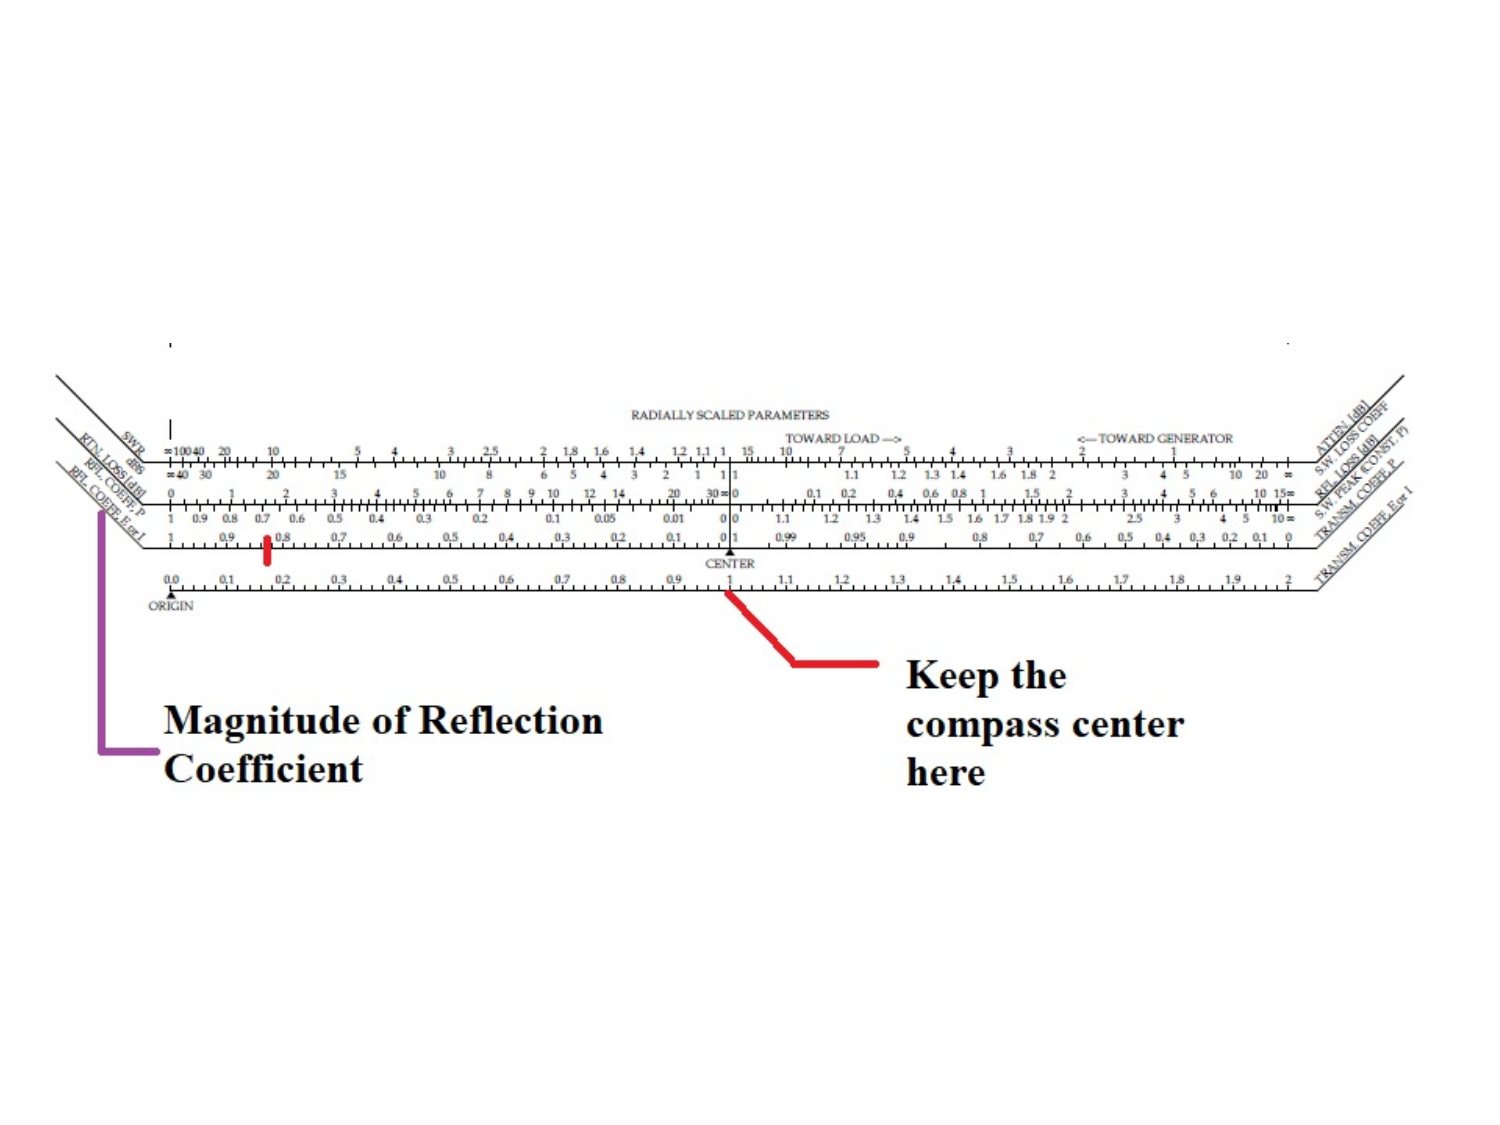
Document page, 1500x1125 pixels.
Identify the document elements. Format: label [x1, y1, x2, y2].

picture [12, 343, 1474, 926]
